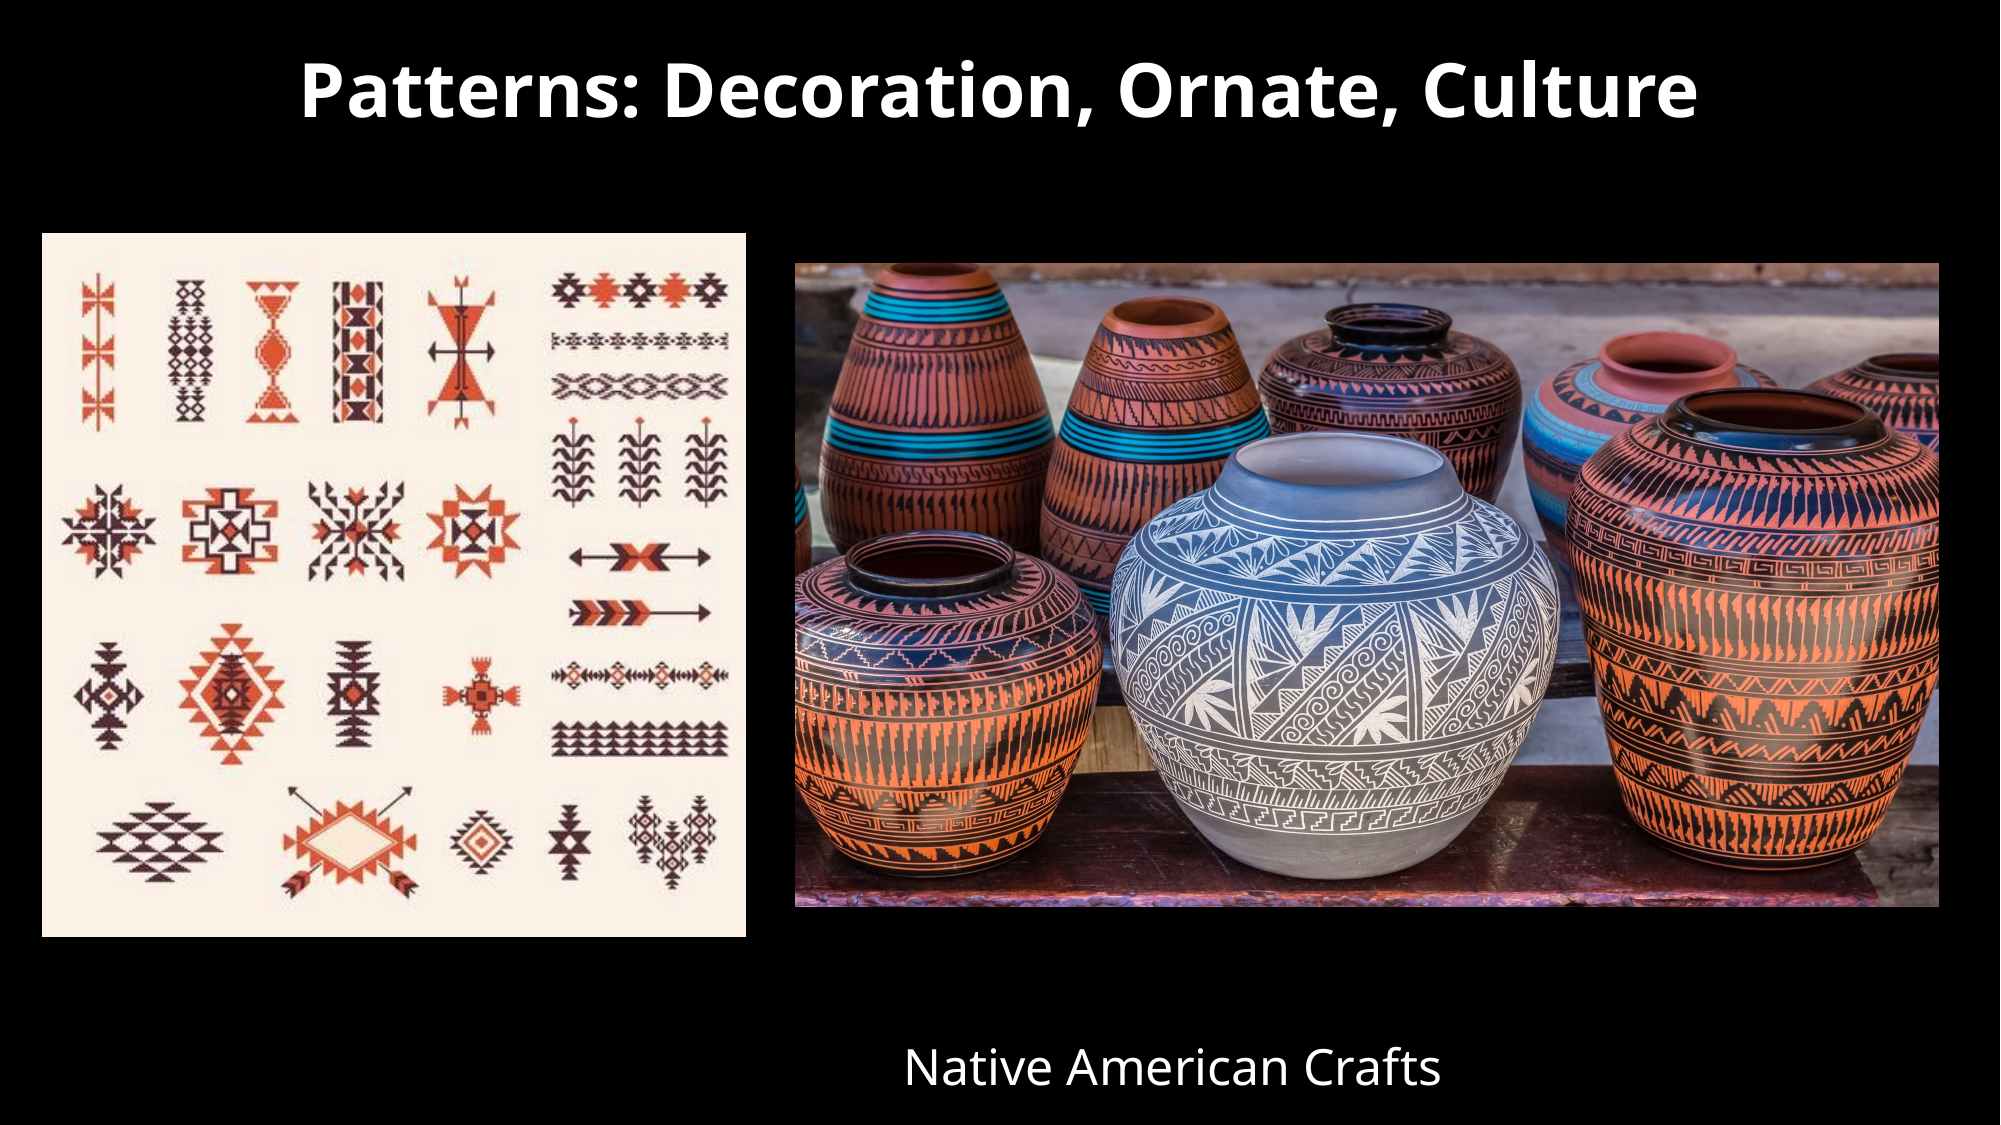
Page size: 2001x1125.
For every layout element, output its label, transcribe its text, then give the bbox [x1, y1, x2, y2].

picture [42, 233, 746, 937]
picture [795, 263, 1939, 907]
text_box Patterns: Decoration, Ornate, Culture [282, 35, 1717, 231]
text_box Native American Crafts [455, 1028, 1890, 1103]
